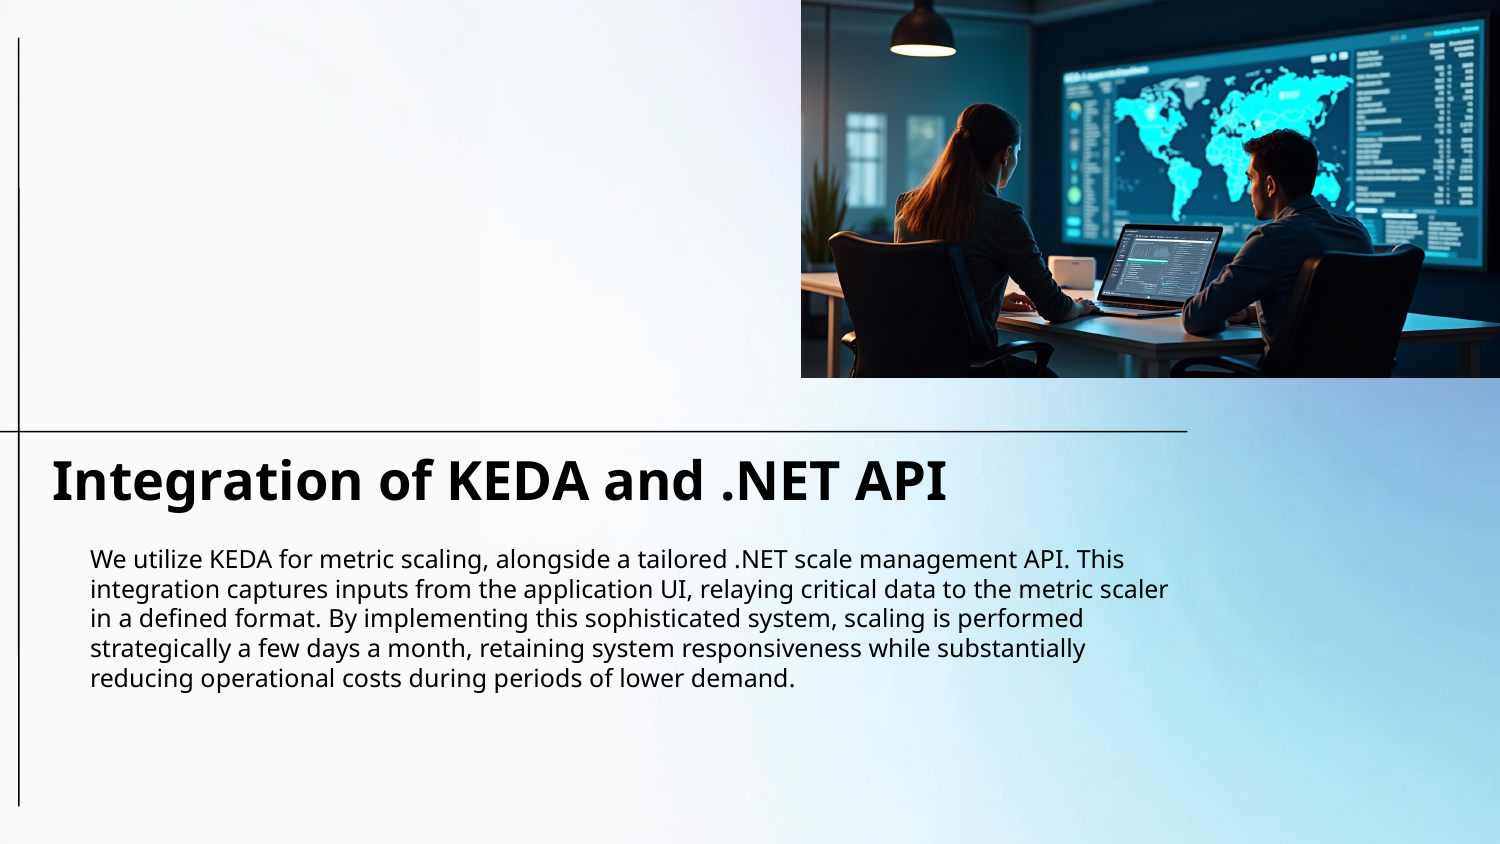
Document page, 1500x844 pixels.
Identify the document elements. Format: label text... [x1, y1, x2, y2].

picture [0, 0, 1500, 844]
title Integration of KEDA and .NET API [37, 433, 1188, 527]
subtitle We utilize KEDA for metric scaling, alongside a tailored .NET scale management API. This integration captures inputs from the application UI, relaying critical data to the metric scaler in a defined format. By implementing this sophisticated system, scaling is performed strategically a few days a month, retaining system responsiveness while substantially reducing operational costs during periods of lower demand. [37, 528, 1188, 807]
